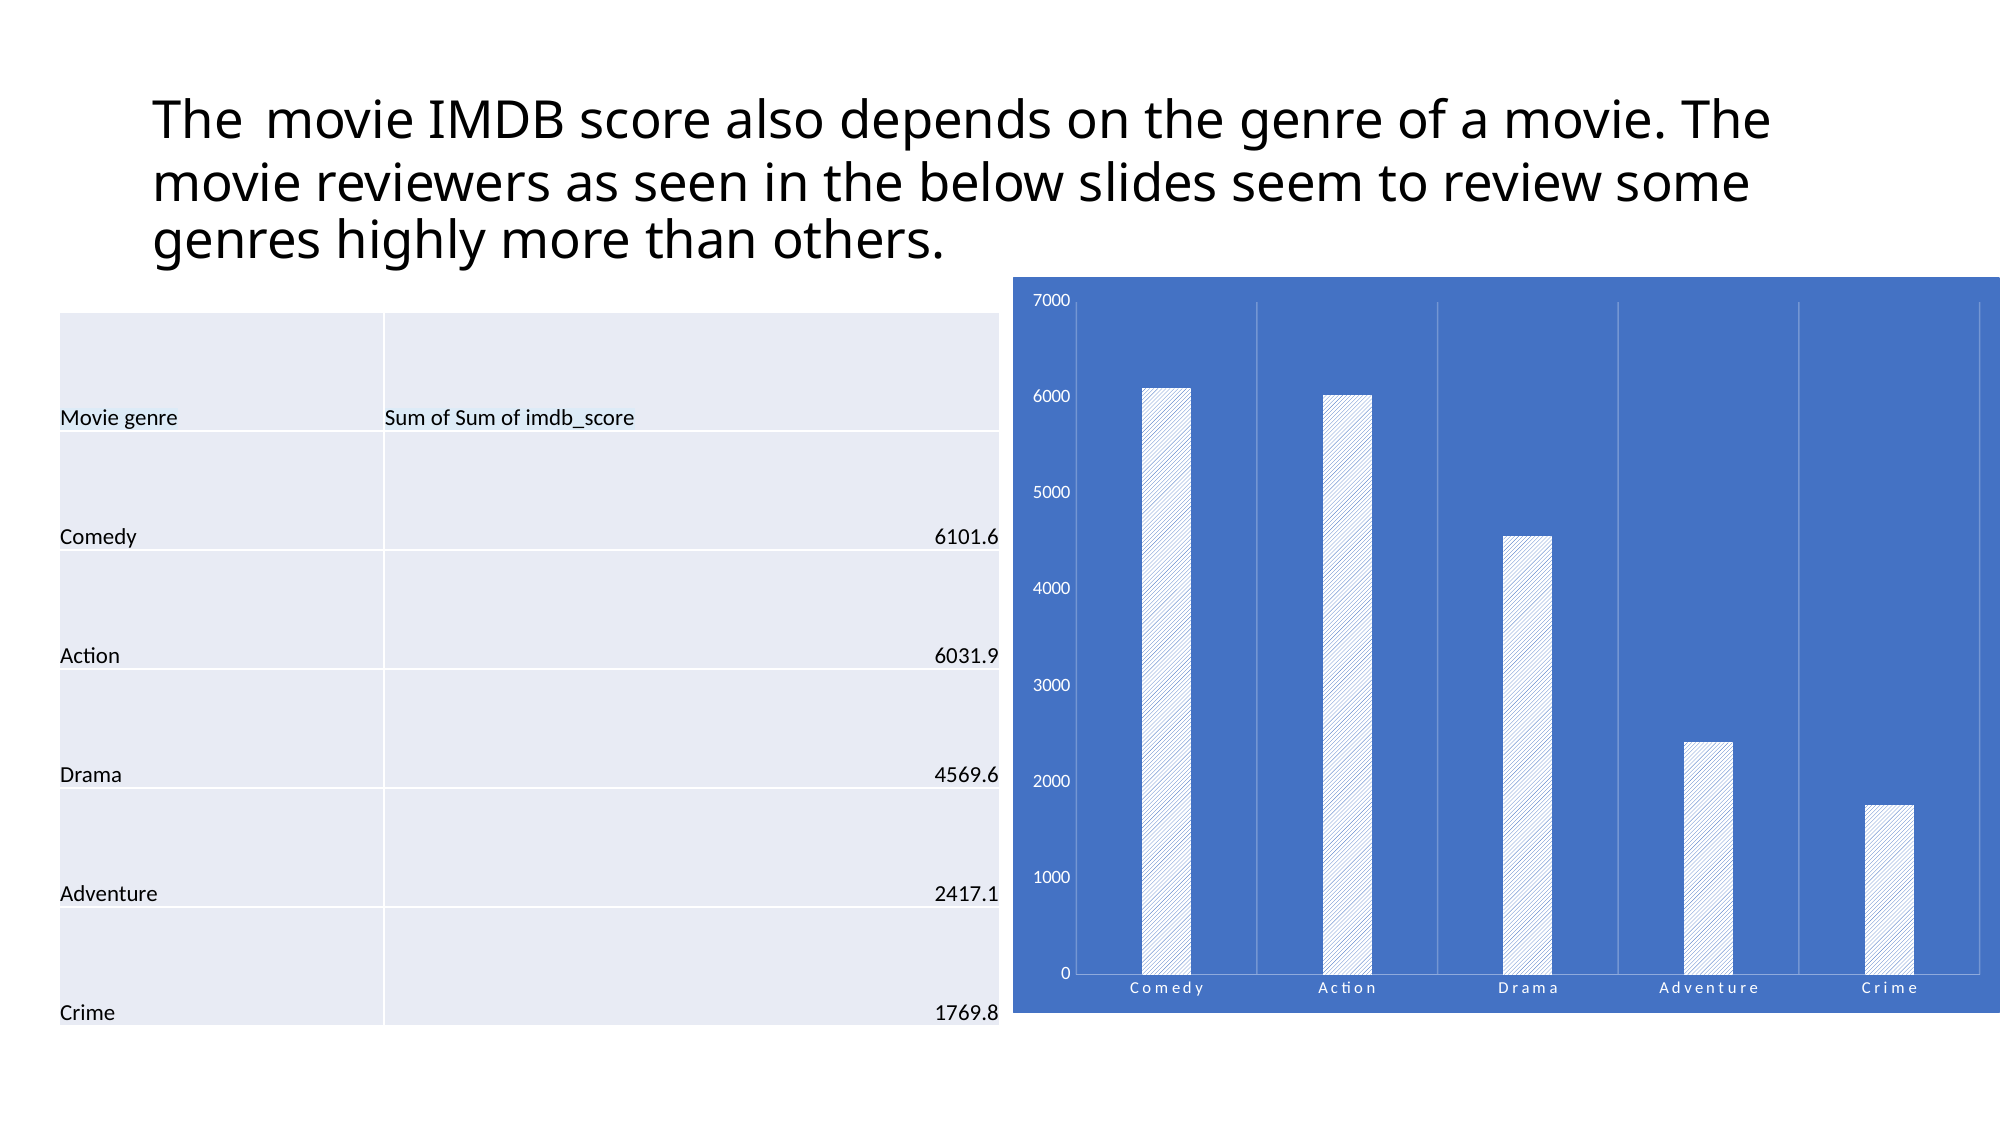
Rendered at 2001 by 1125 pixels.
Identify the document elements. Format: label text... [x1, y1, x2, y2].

table_cell Action [60, 551, 383, 668]
table_cell Adventure [60, 789, 383, 906]
table_cell Drama [60, 670, 383, 787]
table_cell 6031.9 [385, 551, 999, 668]
table_cell 2417.1 [385, 789, 999, 906]
table_header Movie genre [60, 313, 383, 430]
table_header Sum of Sum of imdb_score [385, 313, 999, 430]
table_cell Crime [60, 908, 383, 1025]
chart [1012, 277, 2000, 1014]
table_cell Comedy [60, 432, 383, 549]
table_cell 4569.6 [385, 670, 999, 787]
table_cell 6101.6 [385, 432, 999, 549]
title The movie IMDB score also depends on the genre of a movie. The movie reviewers as seen in the below slides seem to review some genres highly more than others. [137, 59, 1863, 278]
table_cell 1769.8 [385, 908, 999, 1025]
